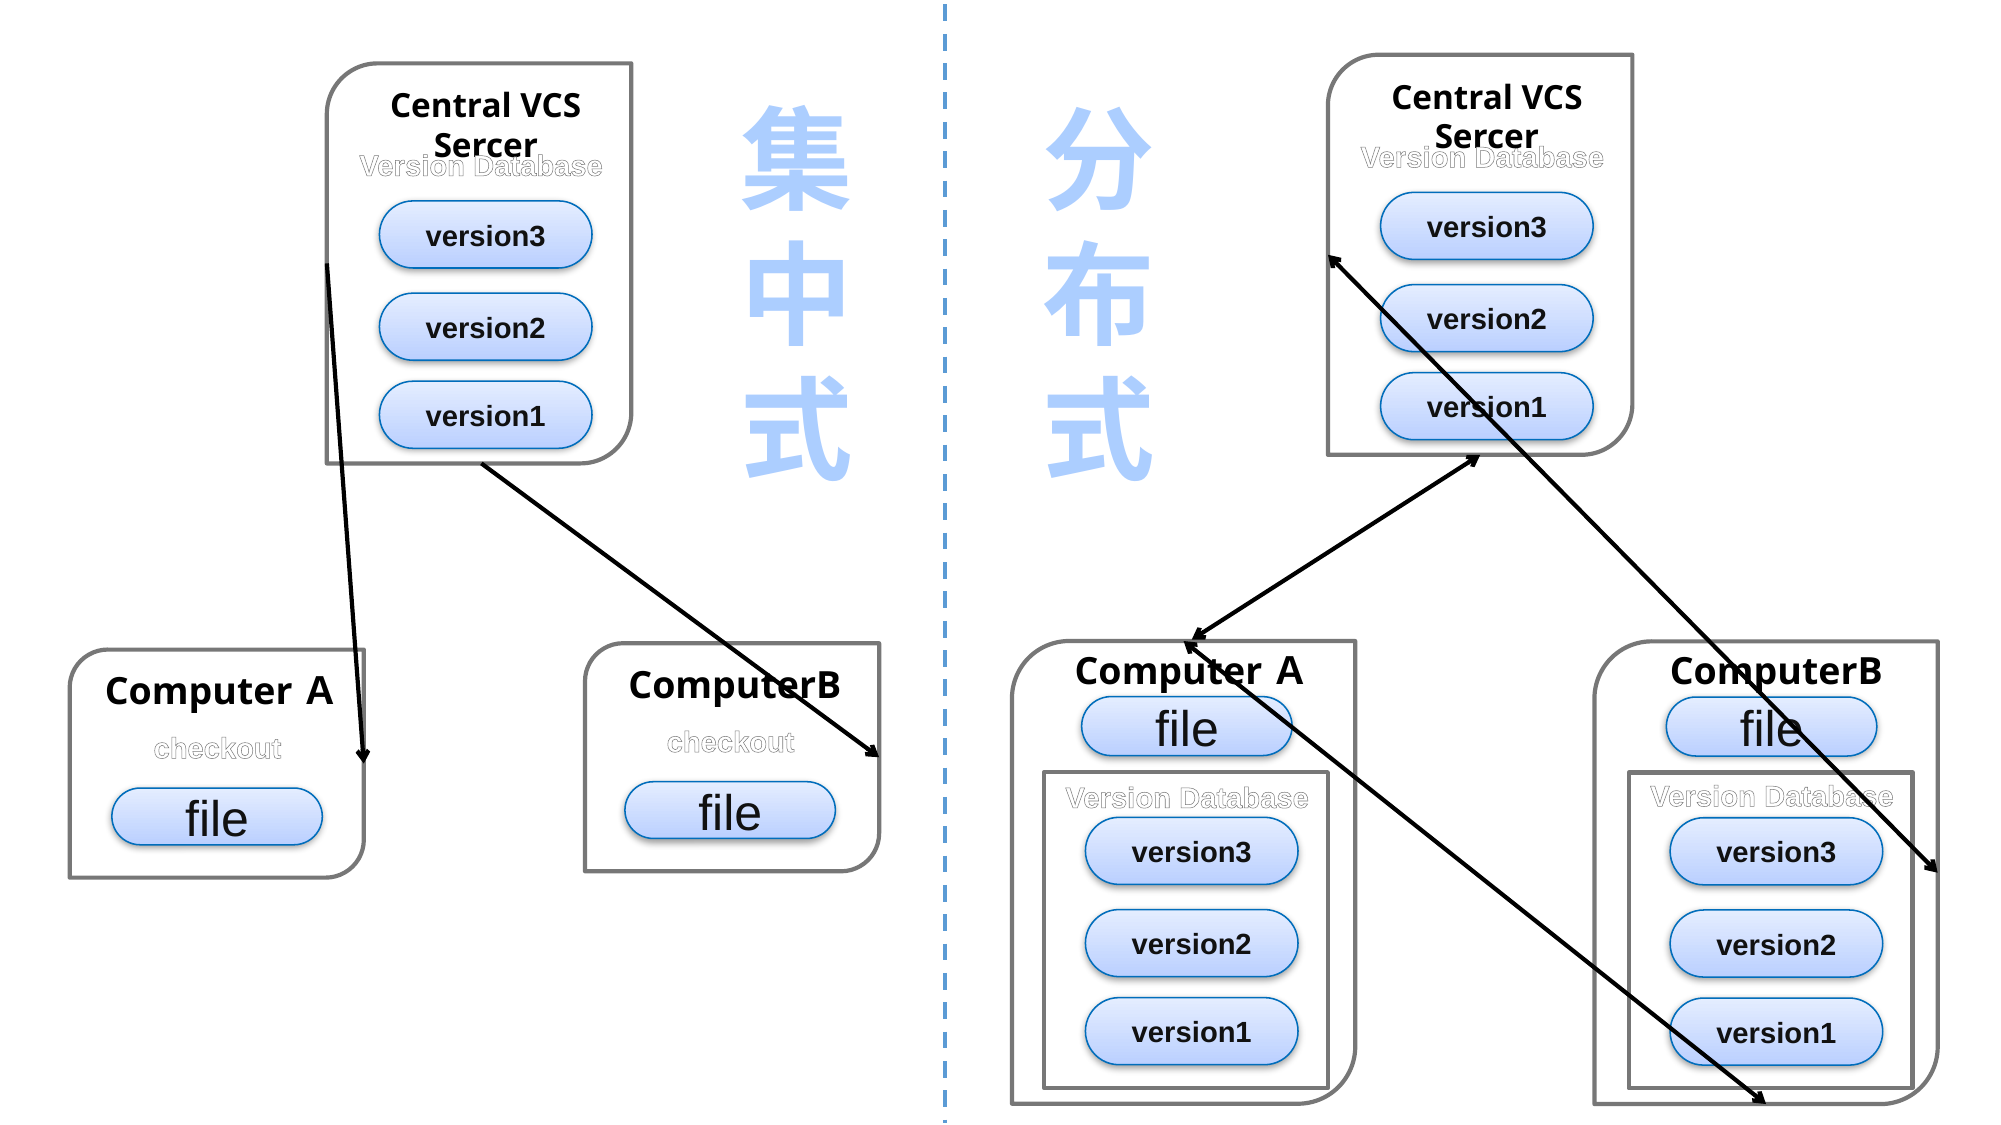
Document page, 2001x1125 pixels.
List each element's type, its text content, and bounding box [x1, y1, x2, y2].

text_box Version Database [1043, 771, 1331, 822]
text_box version3 [379, 200, 593, 268]
text_box [1752, 852, 1938, 1105]
text_box [1836, 641, 1938, 869]
text_box version1 [1448, 372, 1594, 440]
text_box [1282, 641, 1356, 774]
text_box file [1666, 697, 1819, 757]
text_box 分布式 [1005, 81, 1193, 502]
text_box ComputerＡ [1037, 639, 1347, 700]
text_box version3 [1085, 817, 1299, 885]
text_box [1043, 822, 1328, 1088]
text_box Version Database [1339, 130, 1626, 181]
text_box Central VCS Sercer [331, 76, 641, 172]
text_box [358, 650, 364, 659]
text_box Central VCS Sercer [1332, 68, 1642, 164]
text_box file [624, 781, 836, 839]
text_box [481, 463, 733, 644]
text_box version3 [1670, 817, 1883, 885]
text_box version1 [1380, 372, 1506, 440]
text_box [1327, 85, 1633, 454]
text_box ComputerＡ [359, 659, 377, 720]
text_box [216, 463, 479, 650]
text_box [1480, 454, 1766, 642]
text_box [1344, 54, 1633, 68]
text_box Version Database [337, 139, 625, 190]
text_box version2 [1085, 909, 1299, 977]
text_box version2 [379, 293, 593, 361]
text_box file [1769, 697, 1877, 757]
text_box version1 [1670, 998, 1883, 1066]
text_box checkout [587, 715, 874, 766]
text_box file [111, 788, 323, 845]
text_box Version Database [1628, 769, 1881, 820]
text_box checkout [74, 721, 361, 772]
text_box ComputerB [1714, 639, 1931, 700]
text_box [326, 93, 632, 464]
text_box version3 [1380, 192, 1594, 260]
text_box [585, 713, 880, 872]
text_box version2 [1670, 909, 1883, 978]
text_box [1594, 650, 1831, 990]
text_box ComputerB [580, 653, 814, 713]
text_box ComputerB [743, 653, 890, 713]
text_box [1594, 971, 1765, 1105]
text_box version2 [1380, 313, 1419, 352]
text_box ComputerＡ [67, 659, 358, 720]
text_box [1628, 820, 1913, 1089]
text_box [597, 644, 733, 653]
text_box [344, 63, 632, 76]
text_box [1011, 650, 1356, 1104]
text_box Version Database [1840, 769, 1916, 820]
text_box ComputerB [1621, 642, 1757, 700]
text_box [1191, 454, 1481, 640]
text_box [82, 649, 353, 659]
text_box version1 [1085, 997, 1299, 1065]
text_box 集中式 [703, 81, 890, 502]
text_box version2 [1382, 284, 1594, 352]
text_box version1 [379, 381, 593, 449]
text_box [69, 720, 364, 878]
text_box [731, 643, 880, 653]
text_box file [1081, 696, 1292, 756]
